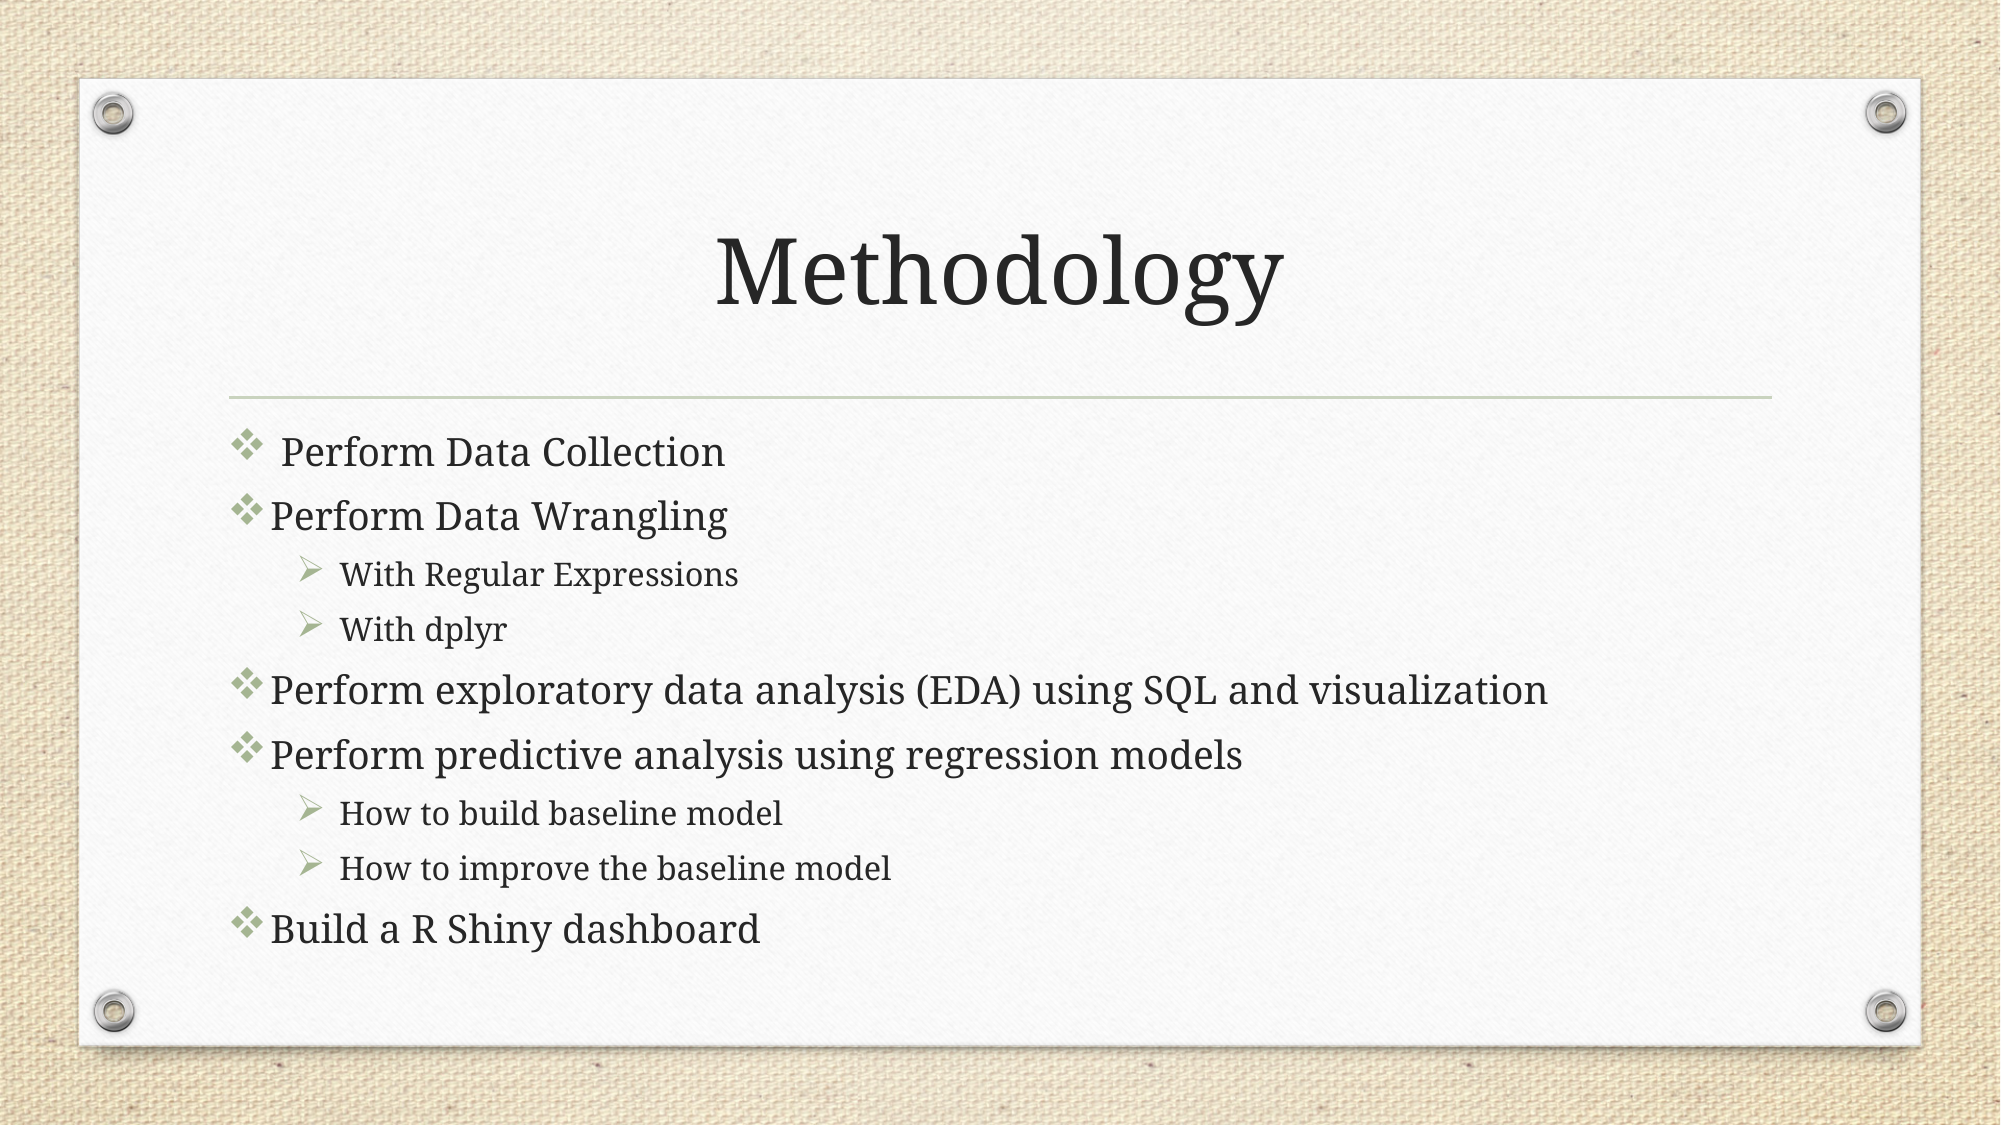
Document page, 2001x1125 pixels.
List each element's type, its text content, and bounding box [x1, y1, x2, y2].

picture [0, 0, 2001, 1125]
title Methodology [212, 161, 1788, 375]
list Perform Data Collection Perform Data Wrangling With Regular Expressions With dplyr Perform exploratory data analysis (EDA) using SQL and visualization Perform predictive analysis using regression models How to build baseline model How to improve the baseline model Build a R Shiny dashboard [212, 419, 1788, 964]
